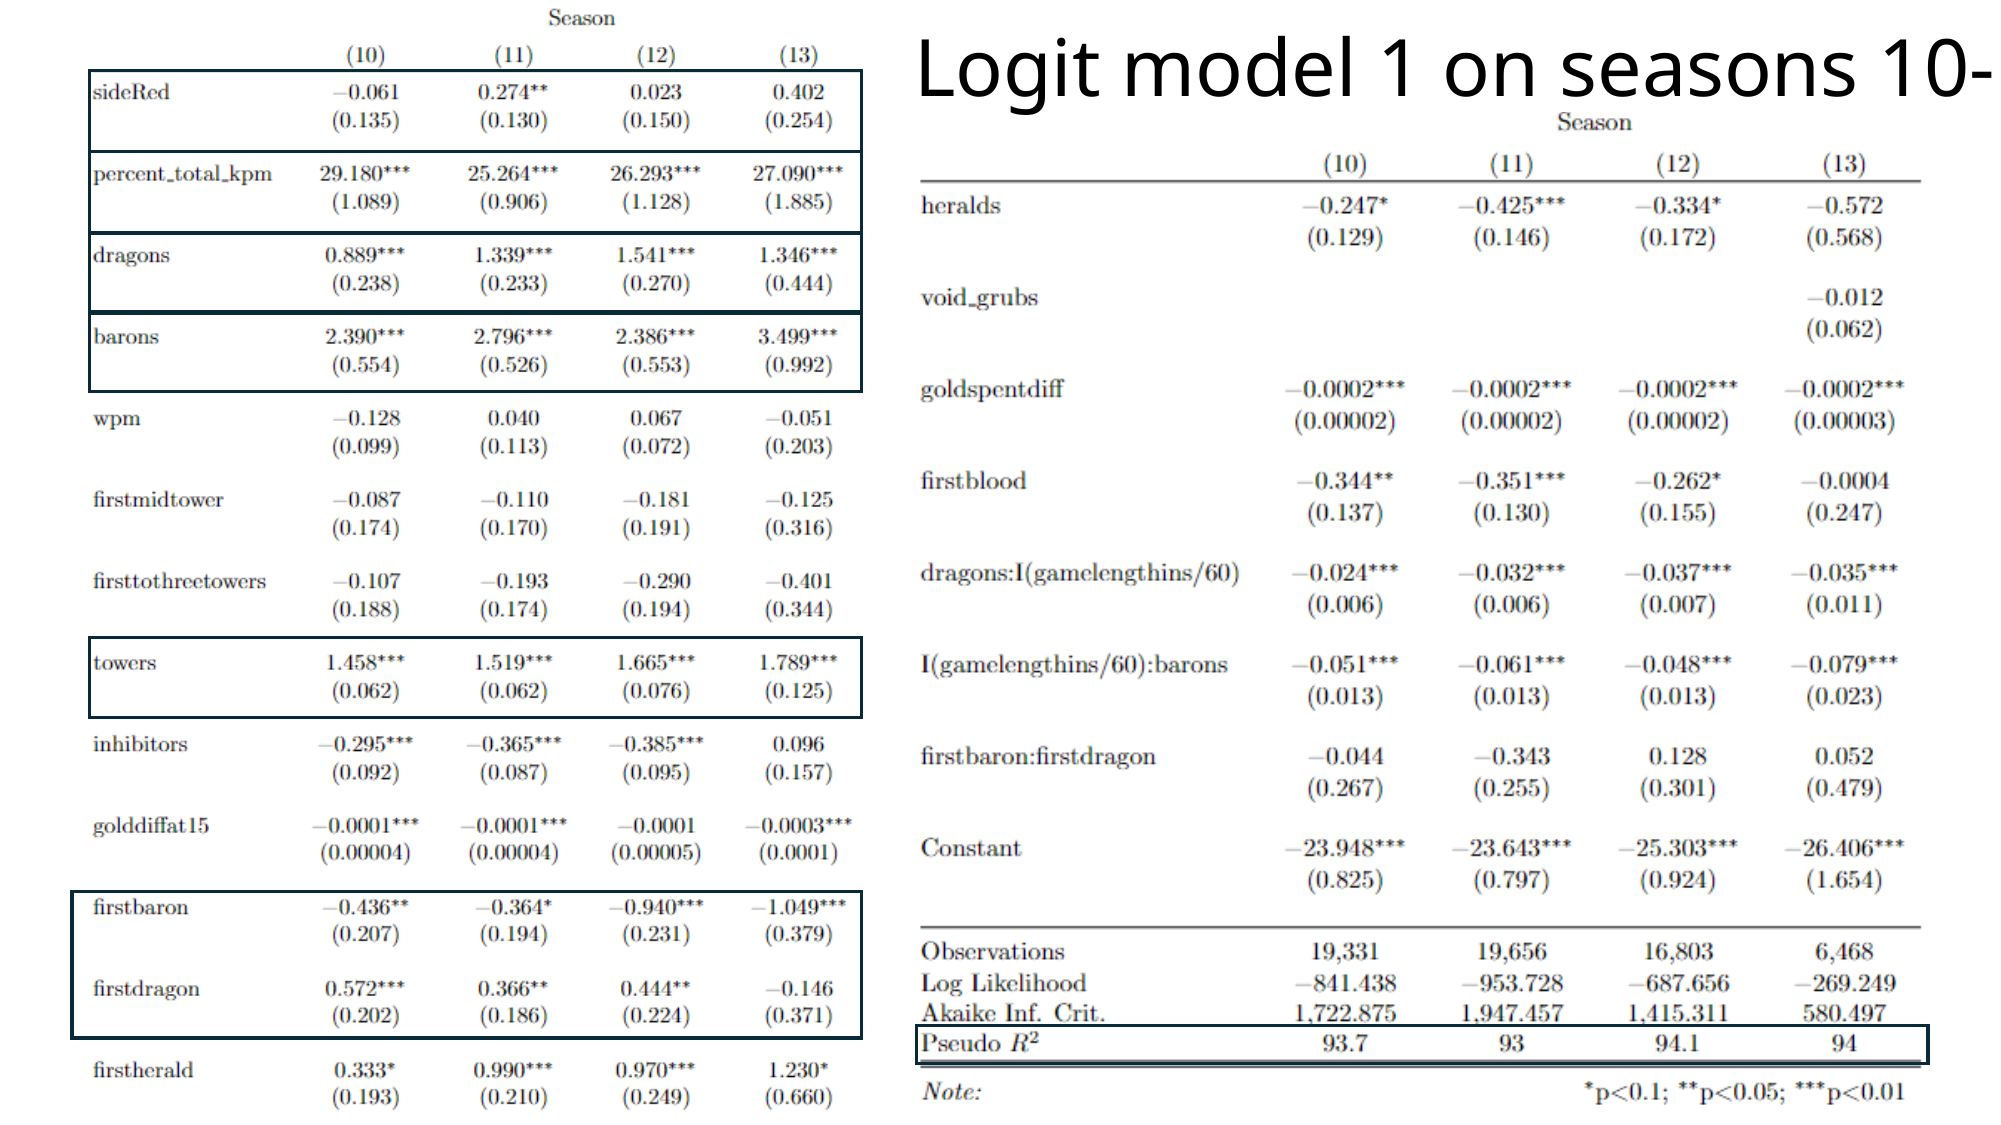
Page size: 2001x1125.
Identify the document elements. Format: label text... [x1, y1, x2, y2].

text_box Logit model 1 on seasons 10-13 [899, 15, 2000, 127]
picture [898, 111, 1929, 1110]
picture [71, 5, 863, 1120]
